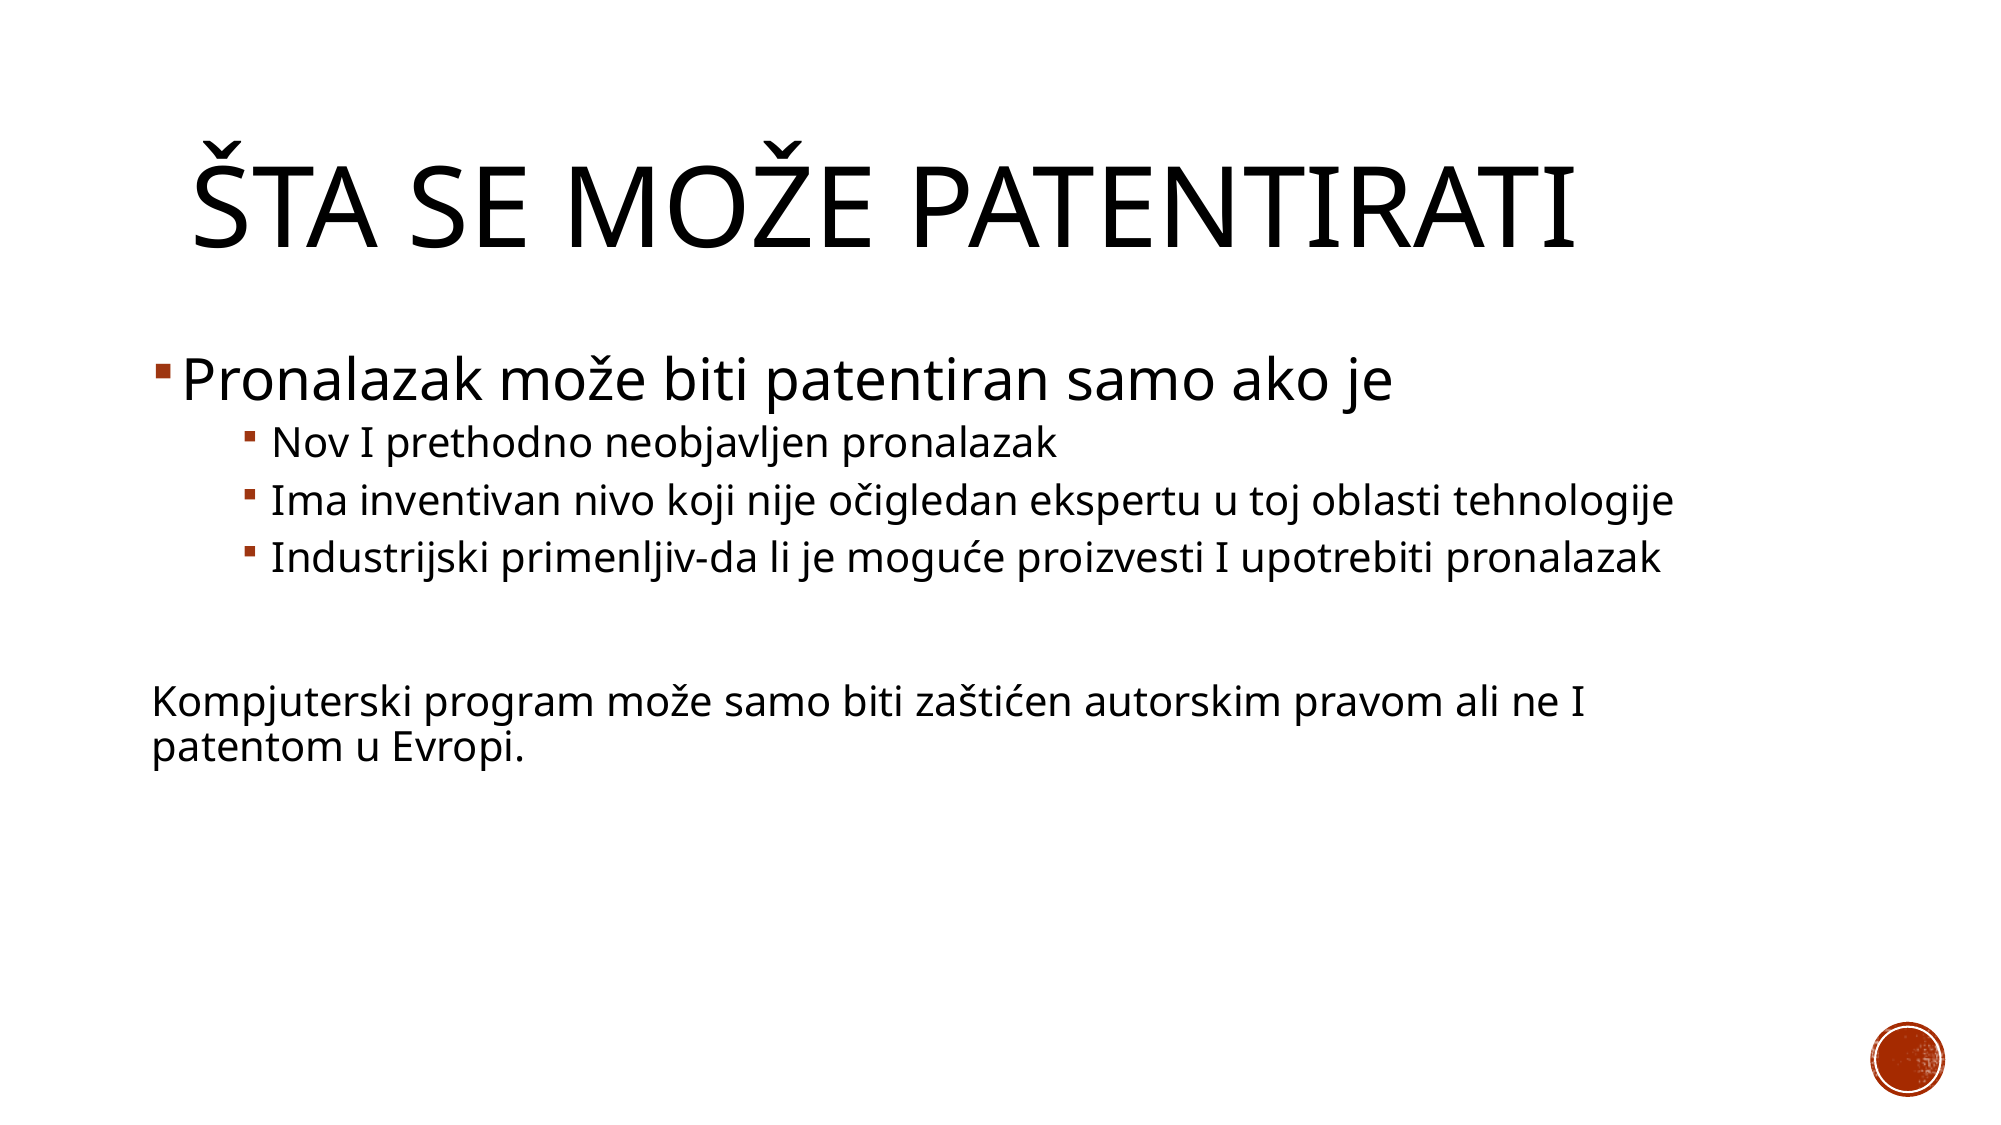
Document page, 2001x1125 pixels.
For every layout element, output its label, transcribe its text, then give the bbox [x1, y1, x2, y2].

title Šta se može patentirati [175, 79, 1826, 344]
list Pronalazak može biti patentiran samo ako je Nov I prethodno neobjavljen pronalazak Ima inventivan nivo koji nije očigledan ekspertu u toj oblasti tehnologije Industrijski primenljiv-da li je moguće proizvesti I upotrebiti pronalazak Kompjuterski program može samo biti zaštićen autorskim pravom ali ne I patentom u Evropi. [136, 342, 1787, 1008]
